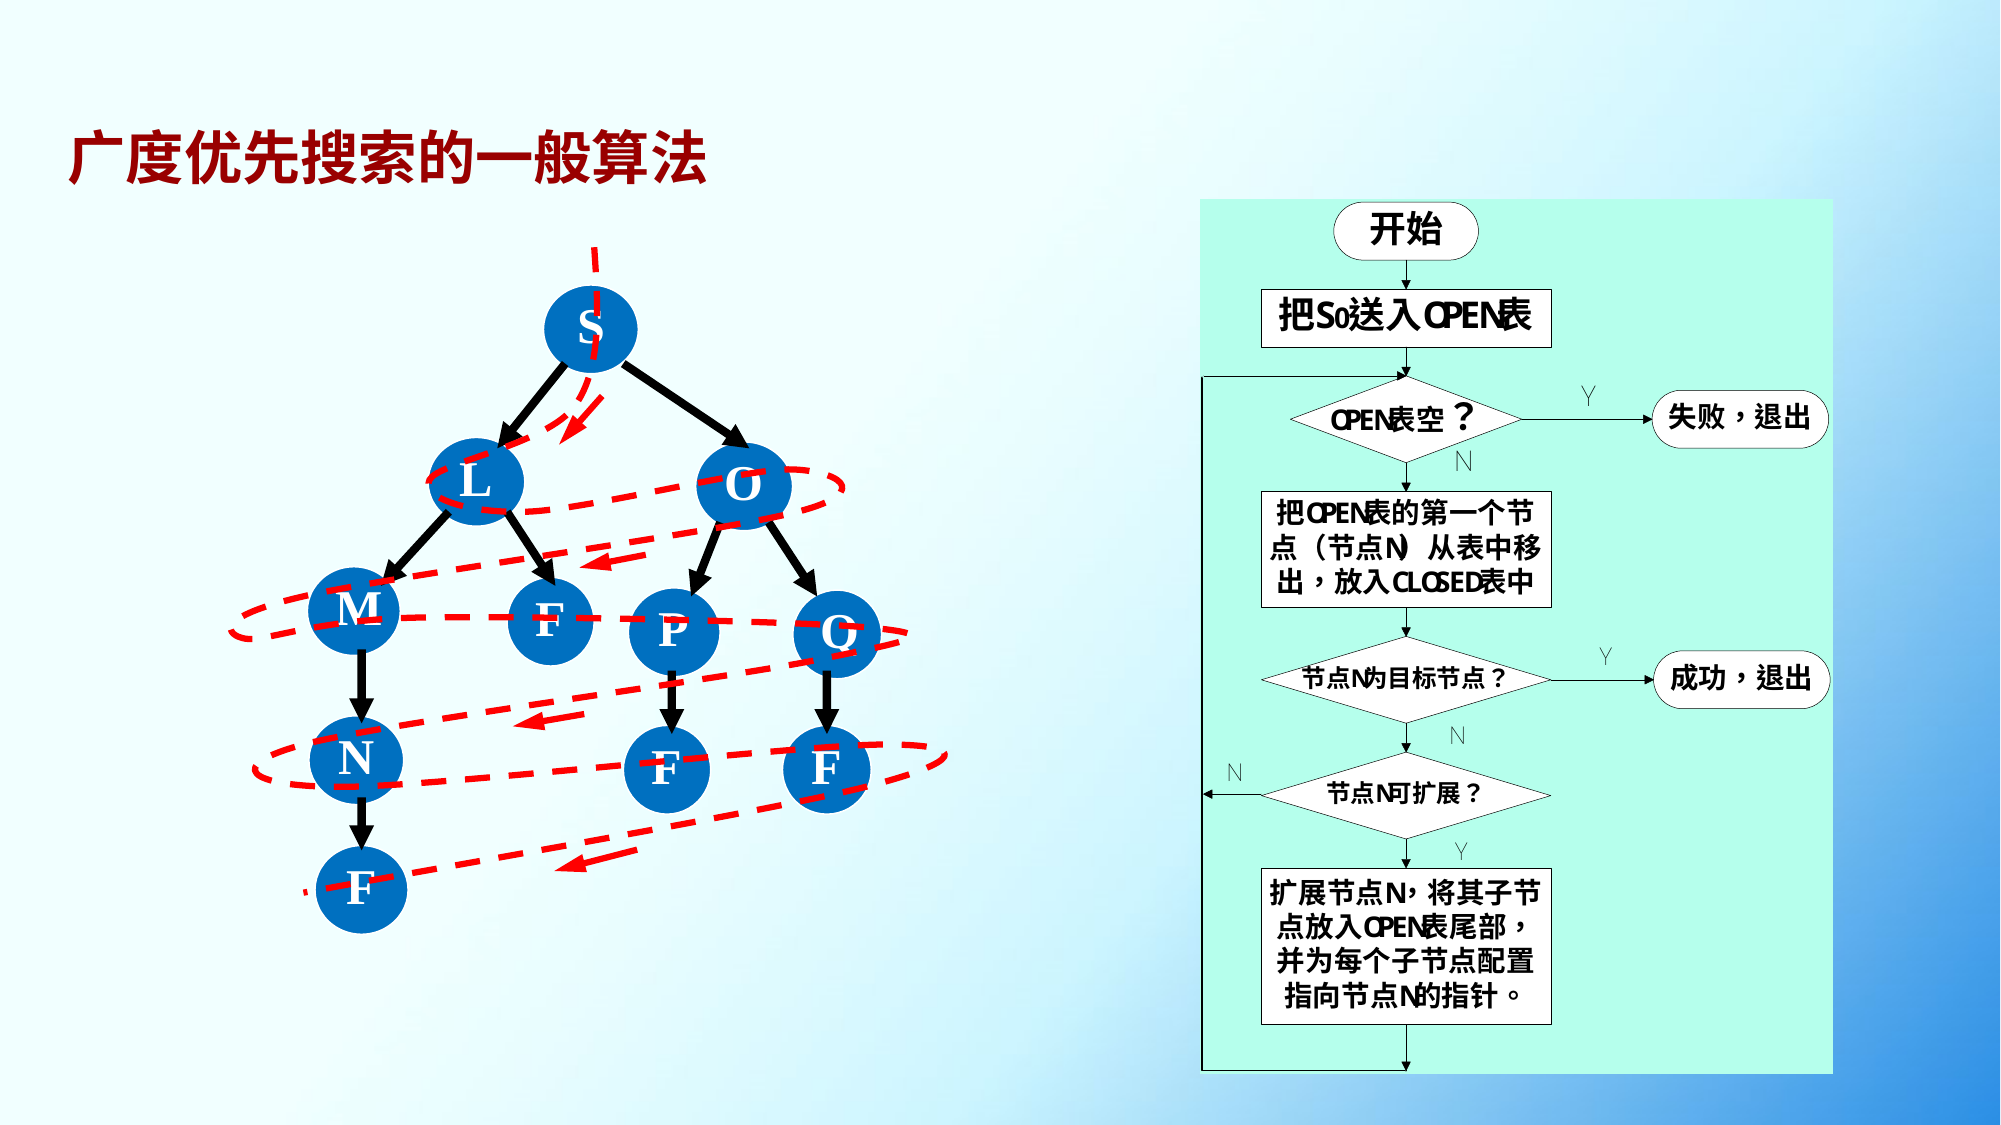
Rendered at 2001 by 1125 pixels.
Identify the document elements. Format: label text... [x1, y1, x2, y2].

text_box 广度优先搜索的一般算法 [52, 113, 724, 199]
picture [0, 0, 2001, 1125]
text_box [211, 247, 973, 935]
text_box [1199, 199, 1833, 1075]
